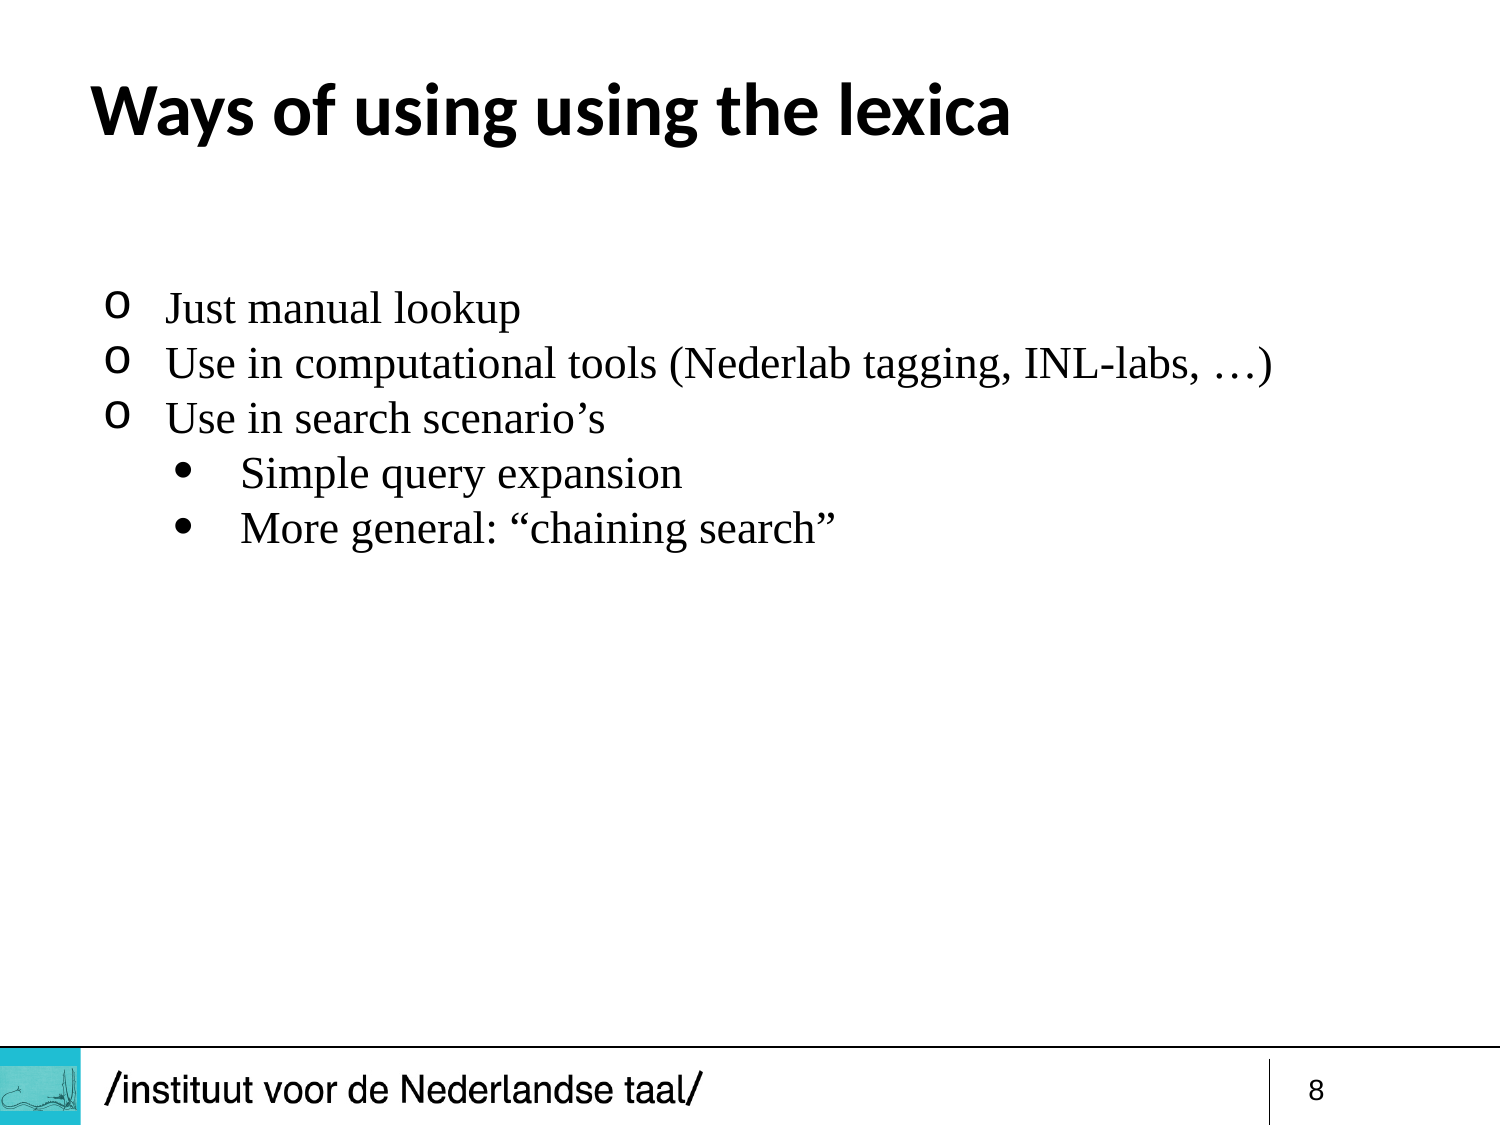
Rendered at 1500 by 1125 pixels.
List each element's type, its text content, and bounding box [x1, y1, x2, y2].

slide_number ‹#› [1293, 1058, 1483, 1119]
picture [104, 1070, 703, 1106]
list Just manual lookup Use in computational tools (Nederlab tagging, INL-labs, …) Use in search scenario’s Simple query expansion More general: “chaining search” [75, 262, 1425, 1005]
title Ways of using using the lexica [75, 45, 1425, 233]
picture [0, 1066, 77, 1111]
